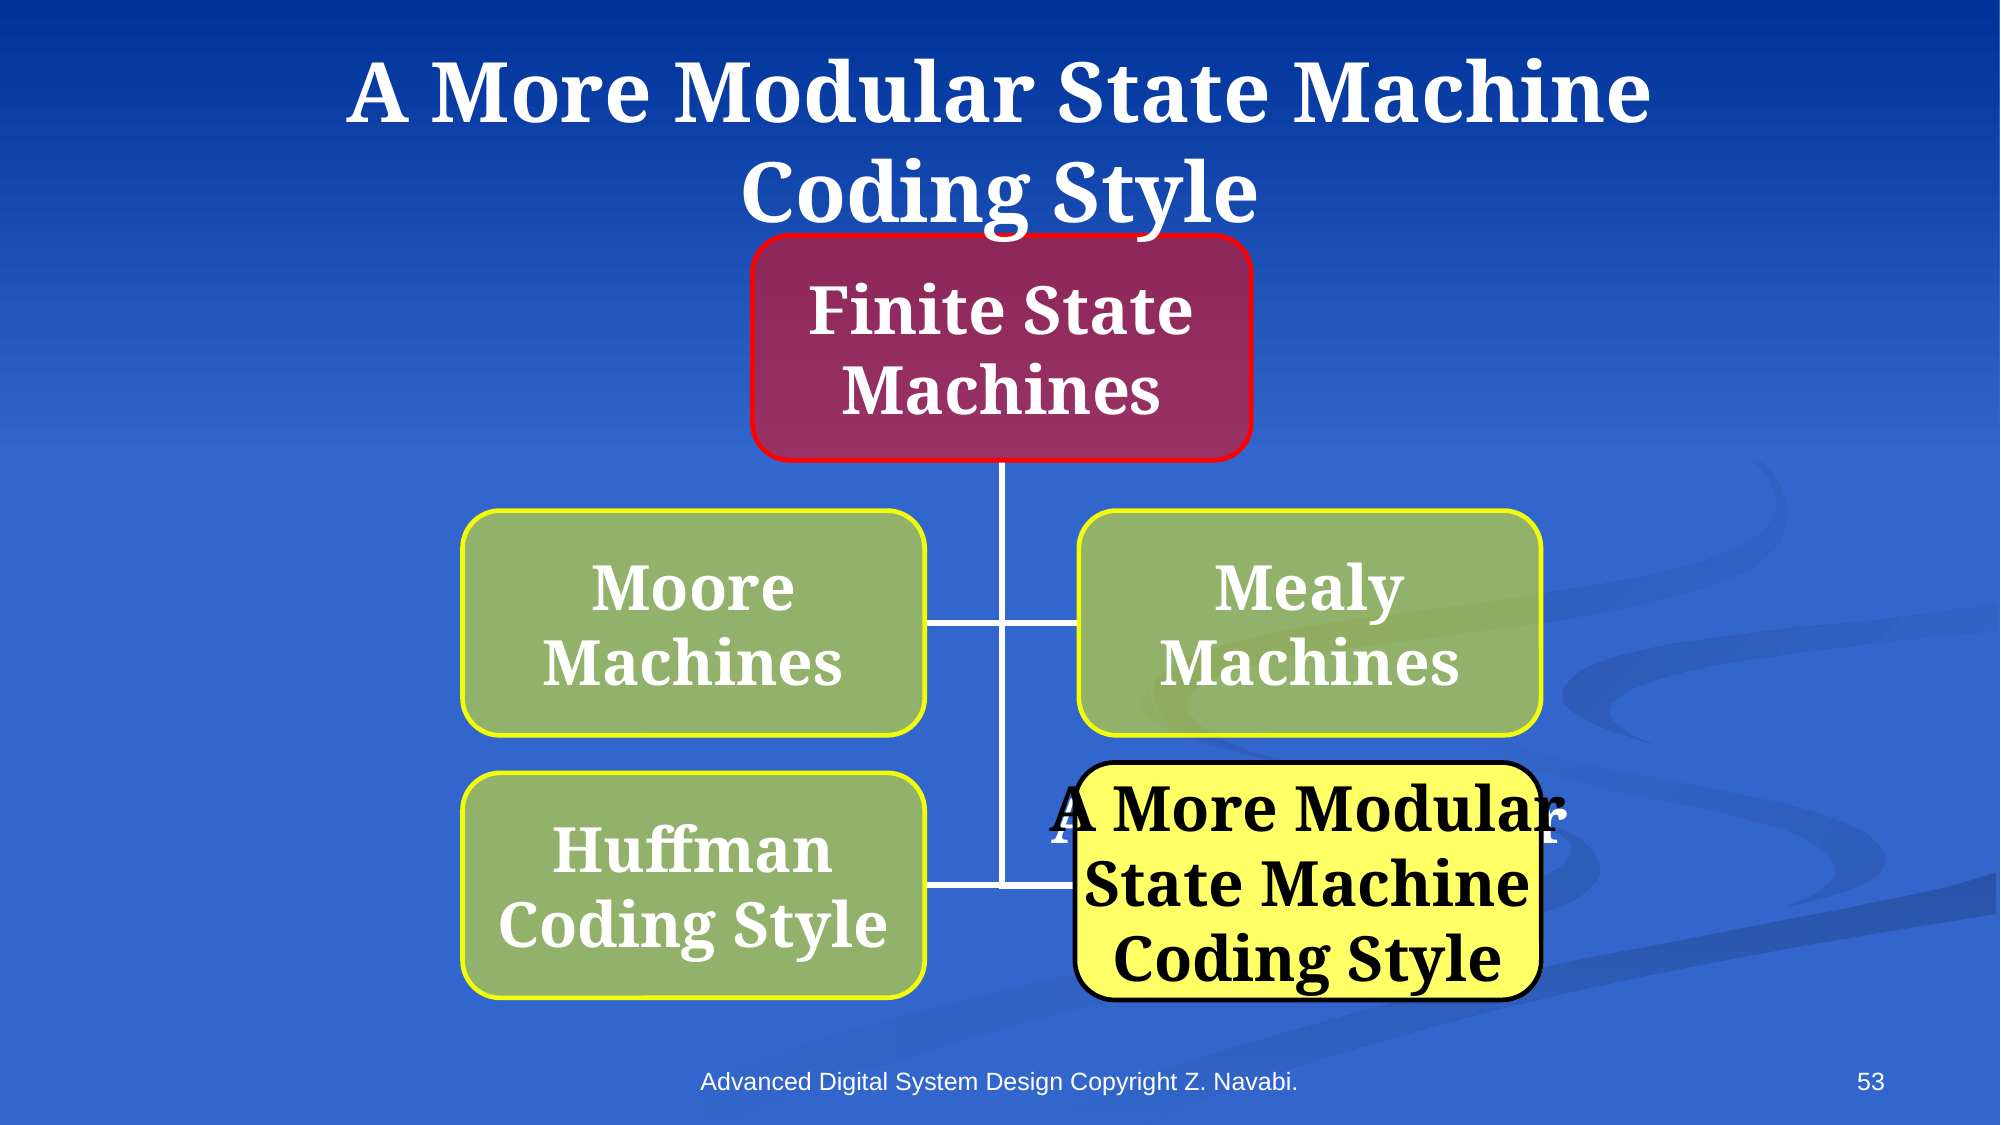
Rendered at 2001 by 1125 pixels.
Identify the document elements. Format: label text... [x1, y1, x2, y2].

slide_number 53 [1433, 1024, 1901, 1104]
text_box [462, 212, 1542, 1051]
title A More Modular State Machine Coding Style [287, 44, 1713, 233]
footer Advanced Digital System Design Copyright Z. Navabi. [683, 1059, 1317, 1104]
